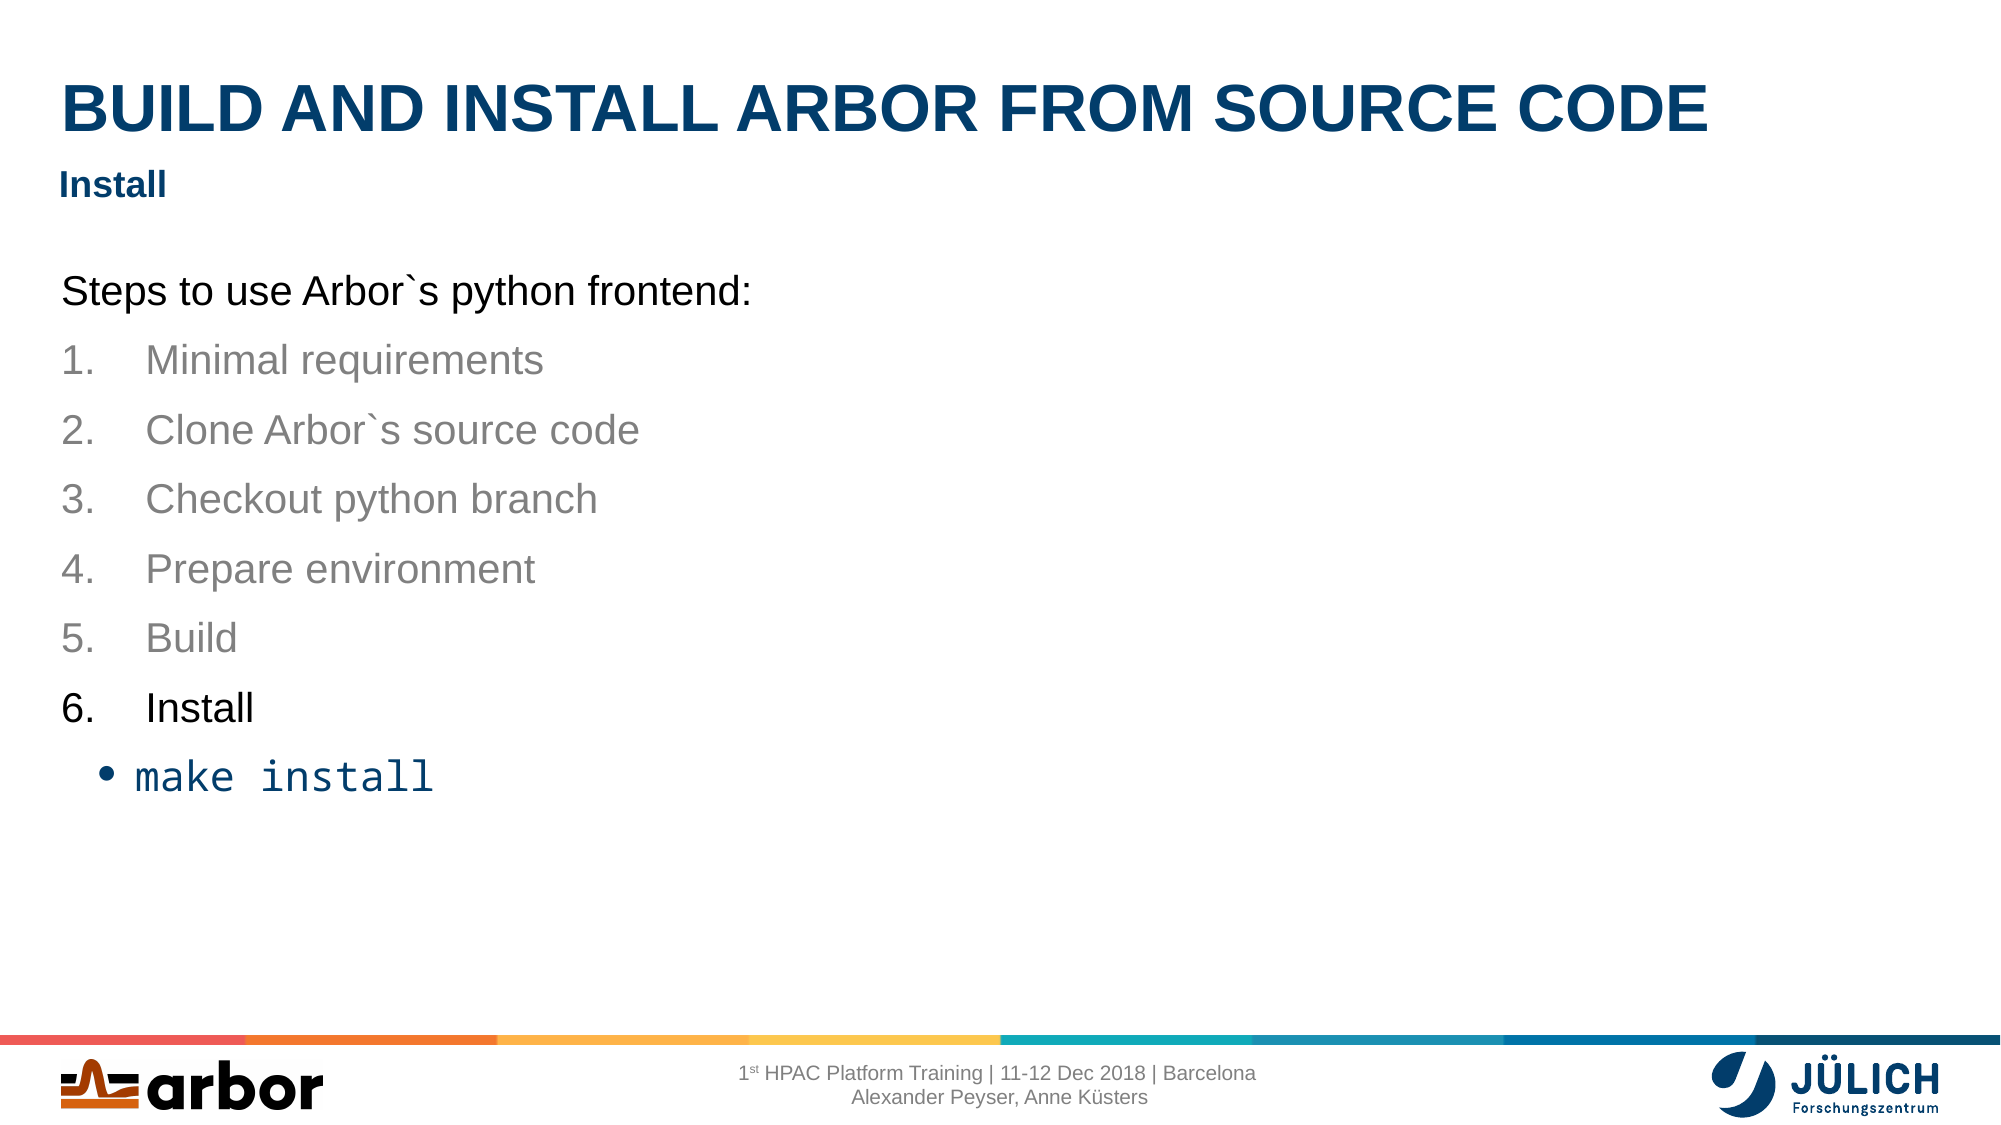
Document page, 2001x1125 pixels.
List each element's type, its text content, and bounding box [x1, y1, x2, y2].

list Steps to use Arbor`s python frontend: Minimal requirements Clone Arbor`s source code Checkout python branch Prepare environment Build Install make install [60, 256, 1940, 948]
title Build and Install Arbor from source code [60, 53, 1940, 238]
list Install [58, 154, 1937, 238]
picture [61, 1059, 323, 1110]
picture [0, 1035, 1503, 1045]
